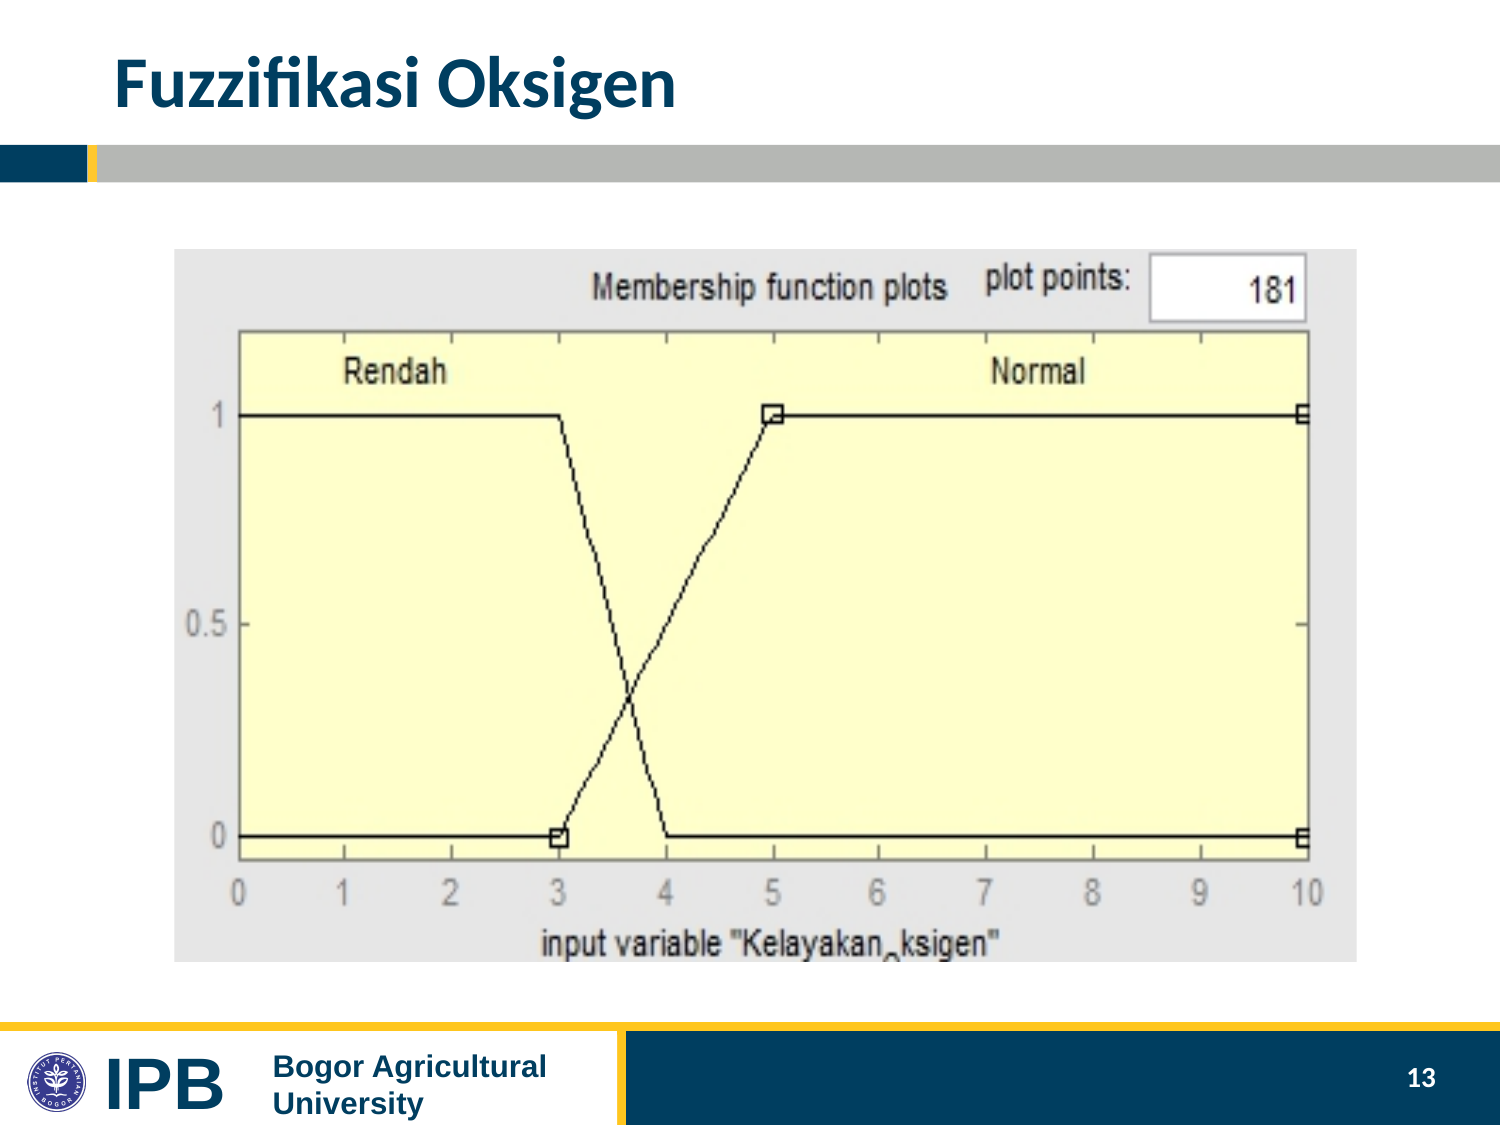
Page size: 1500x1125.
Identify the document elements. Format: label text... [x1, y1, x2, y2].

picture [174, 249, 1357, 962]
picture [27, 1052, 86, 1112]
title Fuzzifikasi Oksigen [99, 19, 1438, 138]
